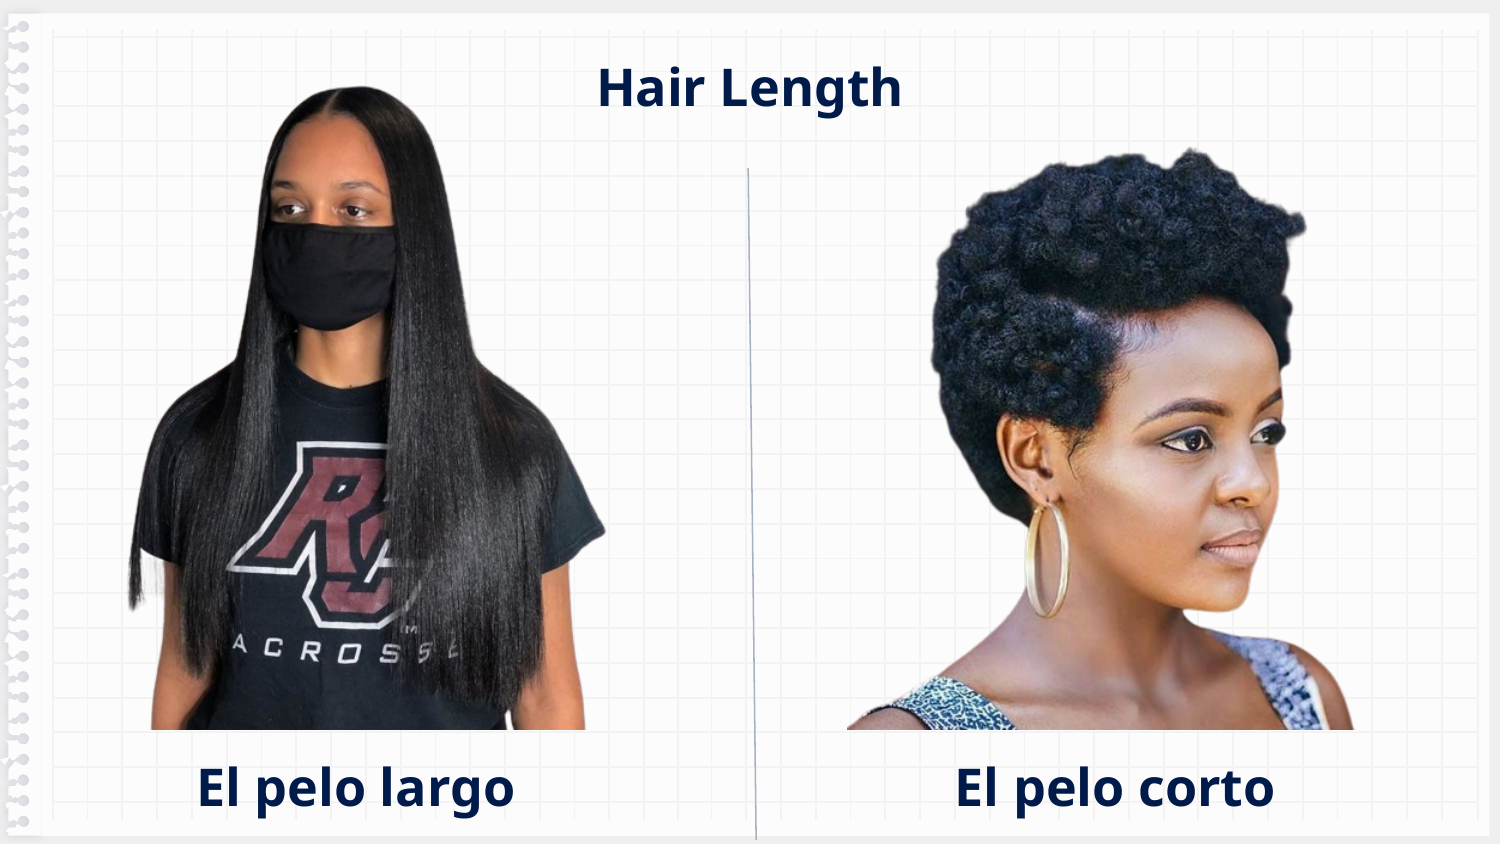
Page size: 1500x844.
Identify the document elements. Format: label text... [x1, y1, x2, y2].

picture [846, 123, 1454, 731]
picture [84, 60, 621, 731]
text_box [747, 167, 757, 841]
text_box El pelo corto [864, 739, 1357, 832]
text_box Hair Length [506, 30, 999, 132]
text_box El pelo largo [106, 739, 599, 832]
